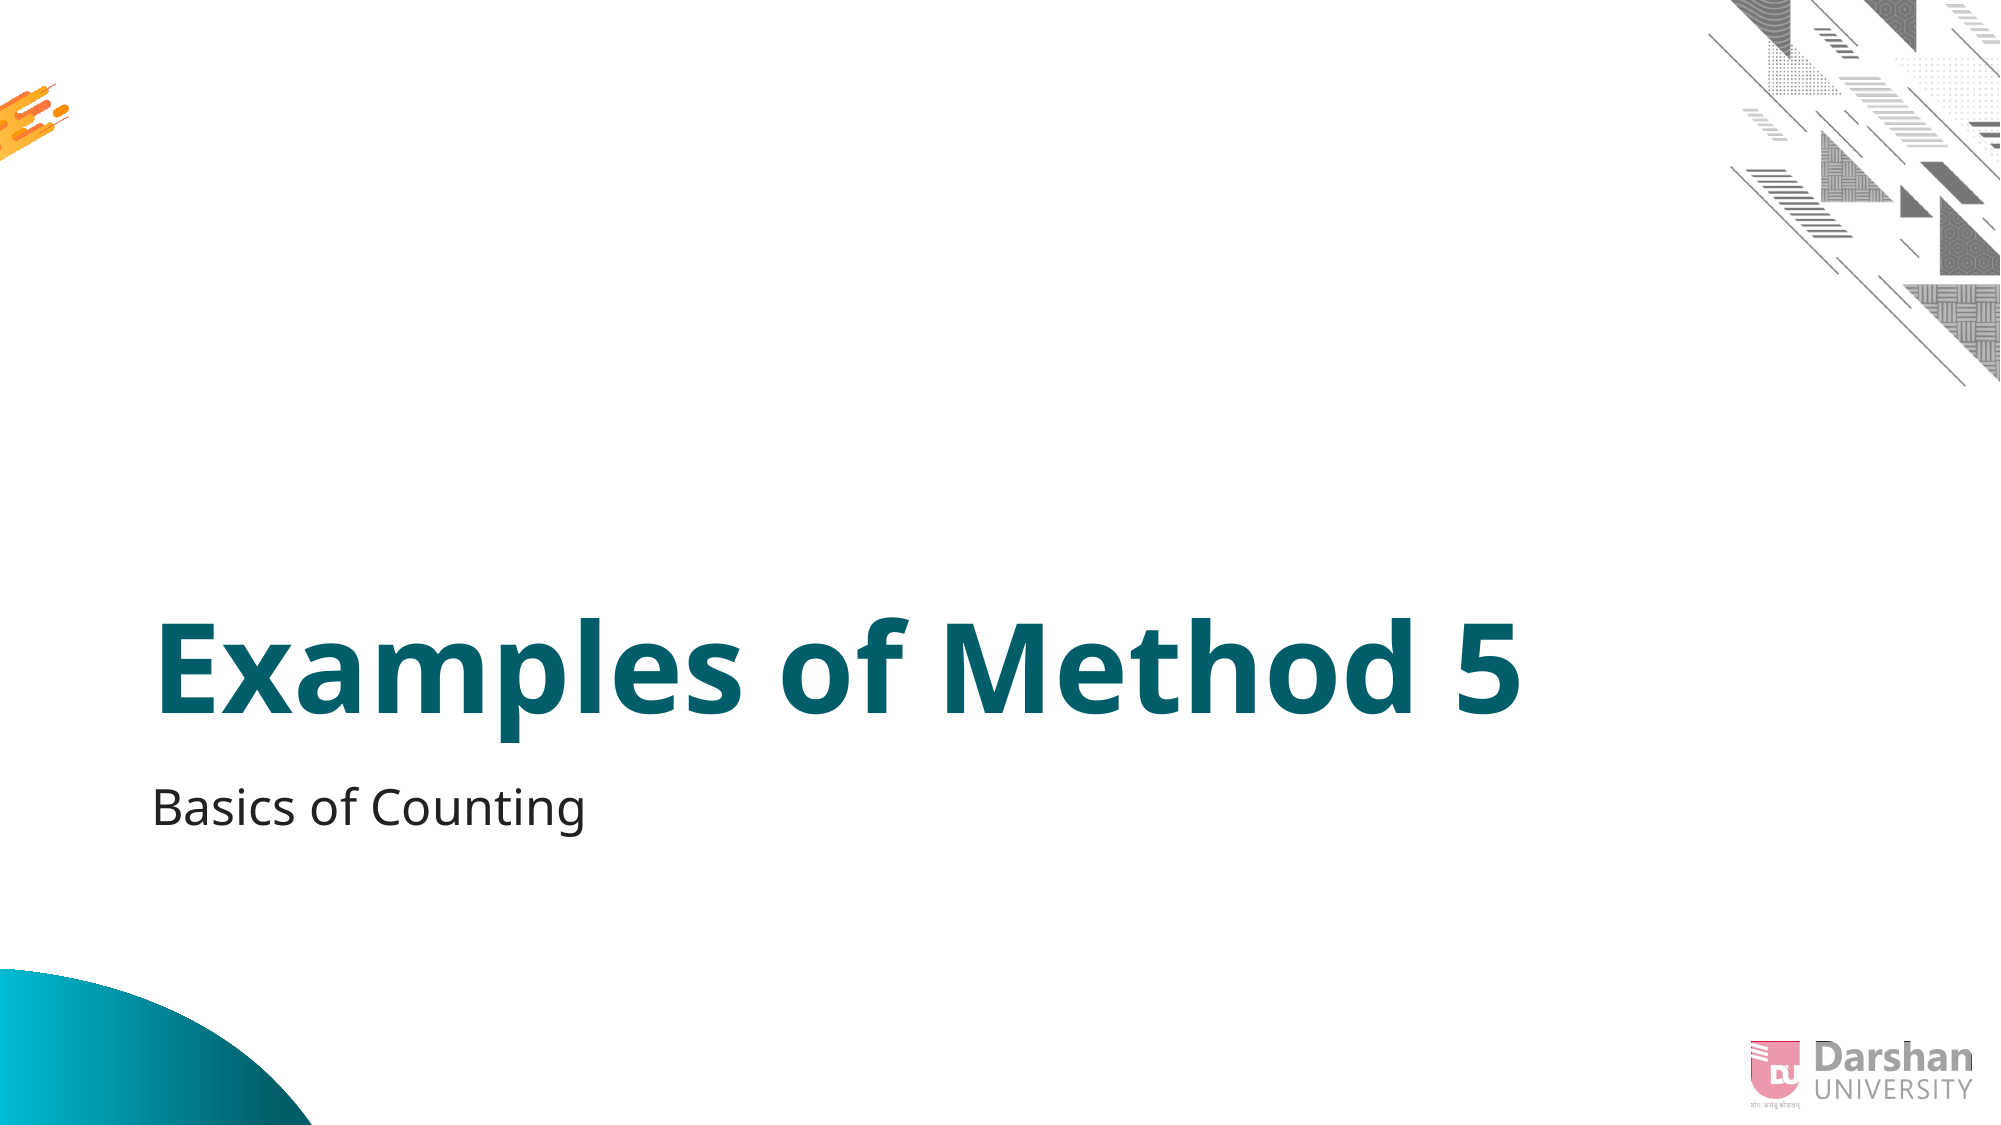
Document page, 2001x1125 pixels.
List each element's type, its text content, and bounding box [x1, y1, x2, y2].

list Basics of Counting [136, 752, 1862, 999]
picture [0, 65, 90, 193]
title Examples of Method 5 [136, 280, 1862, 749]
